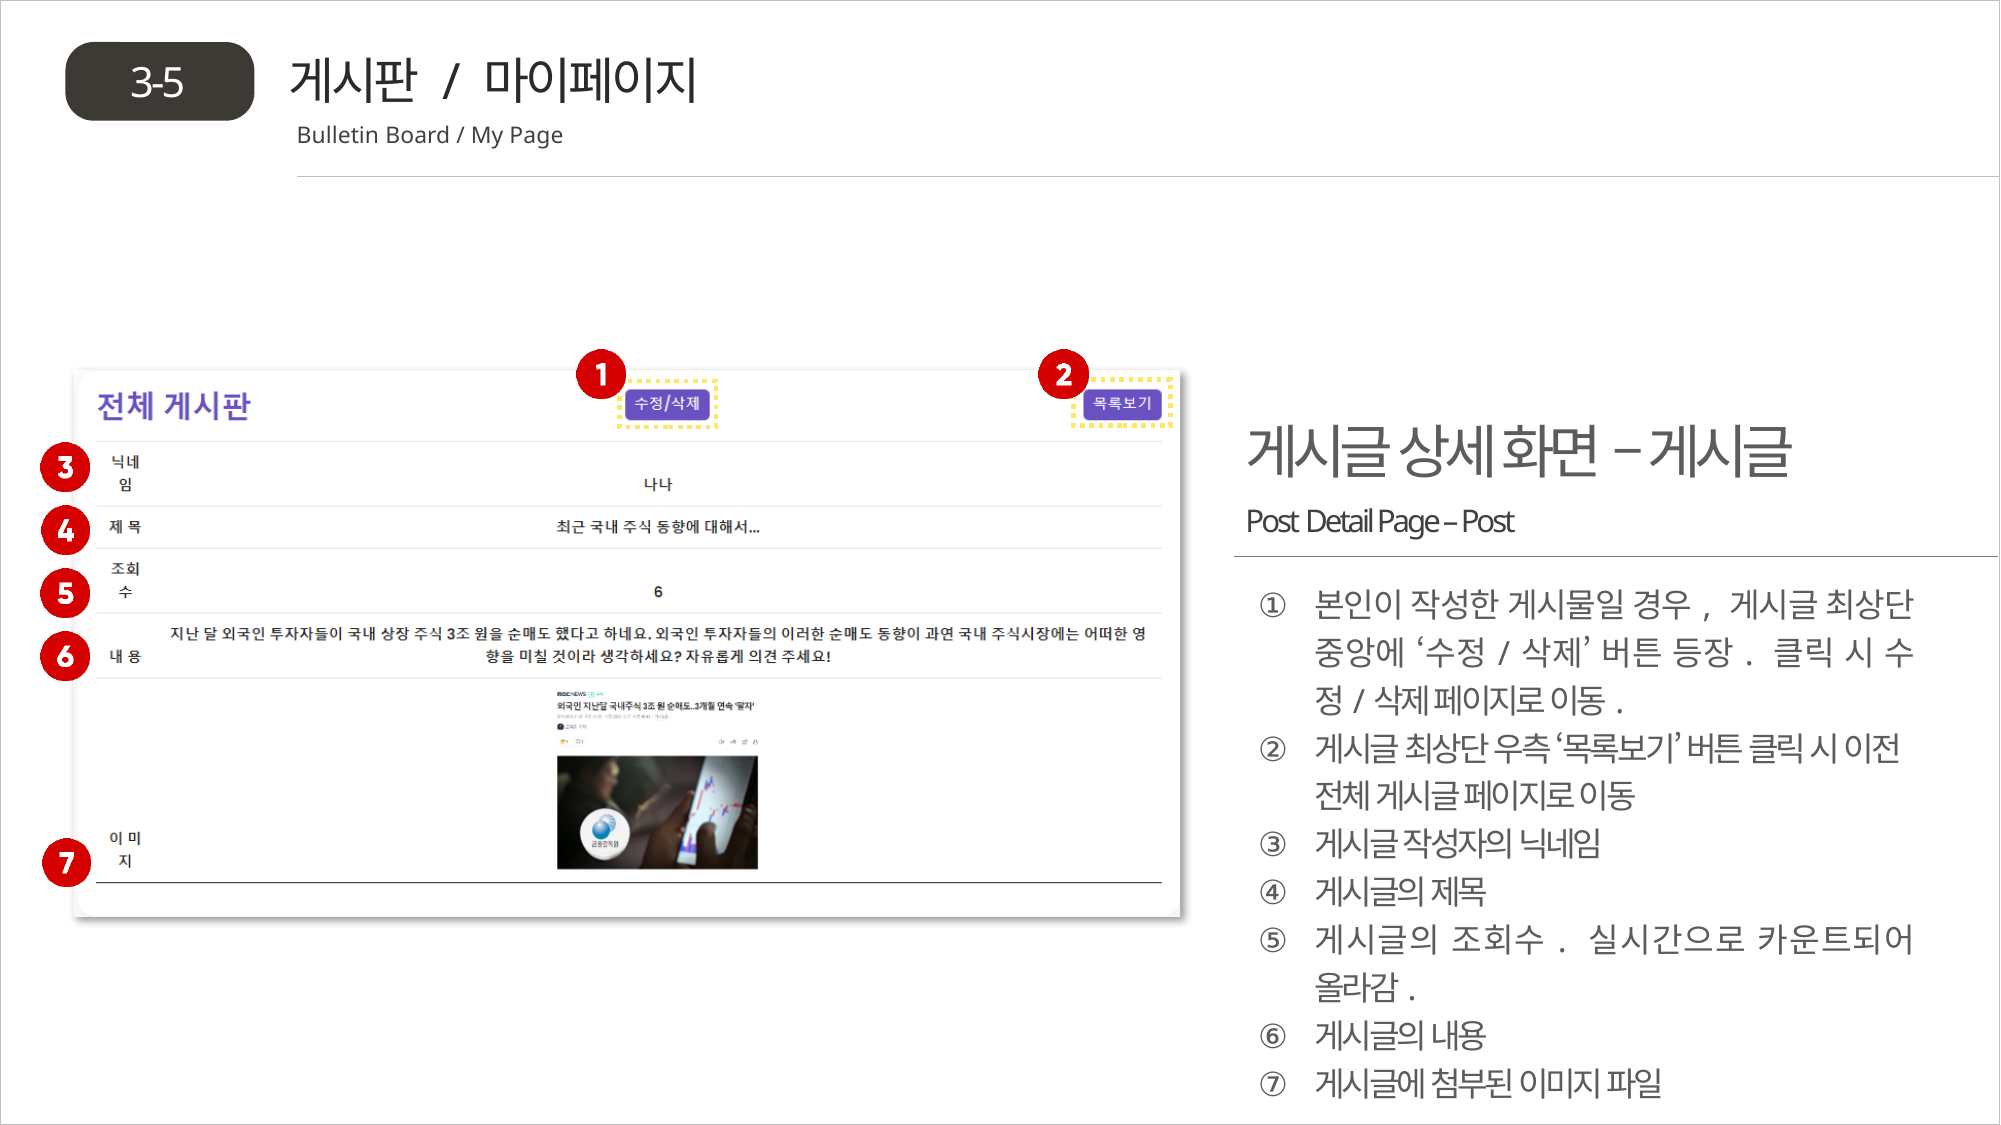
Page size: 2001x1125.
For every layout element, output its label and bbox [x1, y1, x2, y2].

picture [40, 349, 1181, 917]
text_box [0, 0, 2000, 1125]
